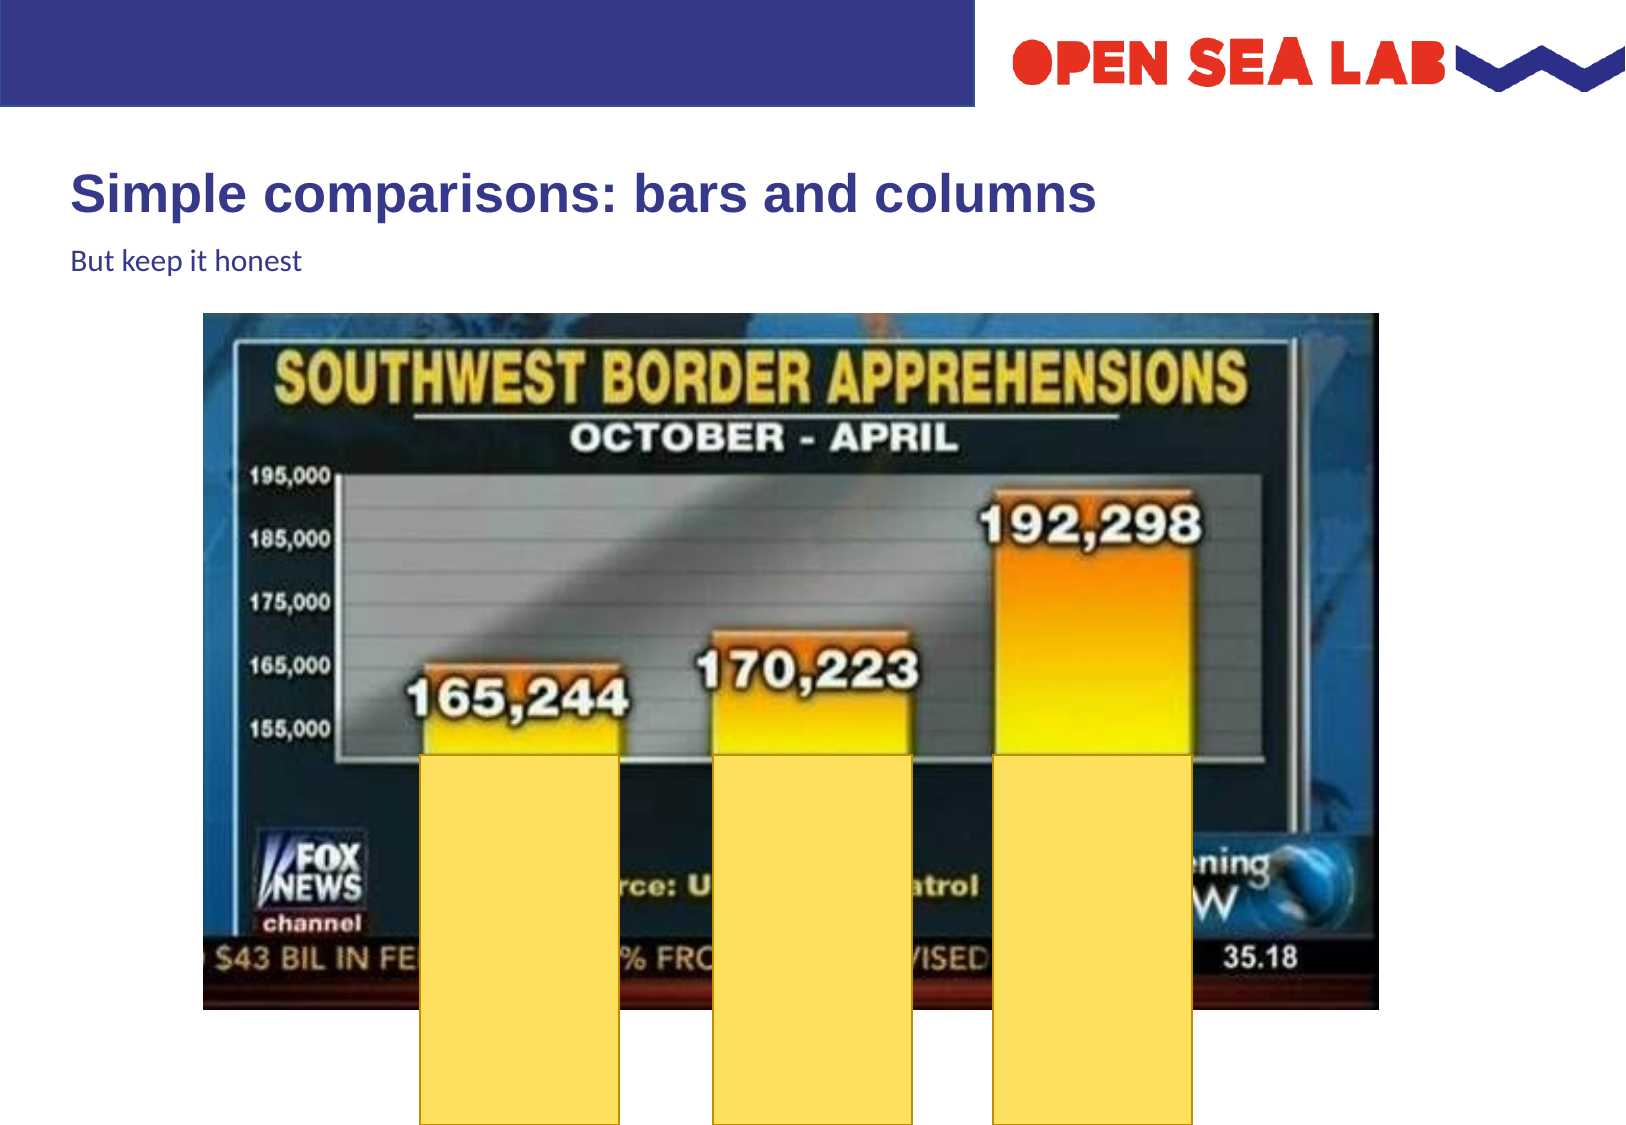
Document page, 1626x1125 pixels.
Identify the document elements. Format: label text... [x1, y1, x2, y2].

text_box [419, 1010, 620, 1125]
text_box [712, 1010, 913, 1125]
subtitle But keep it honest [55, 236, 1527, 286]
picture [1012, 37, 1625, 92]
text_box [992, 1010, 1193, 1125]
text_box [0, 0, 975, 107]
picture [203, 313, 1379, 1010]
title Simple comparisons: bars and columns [55, 134, 1527, 232]
